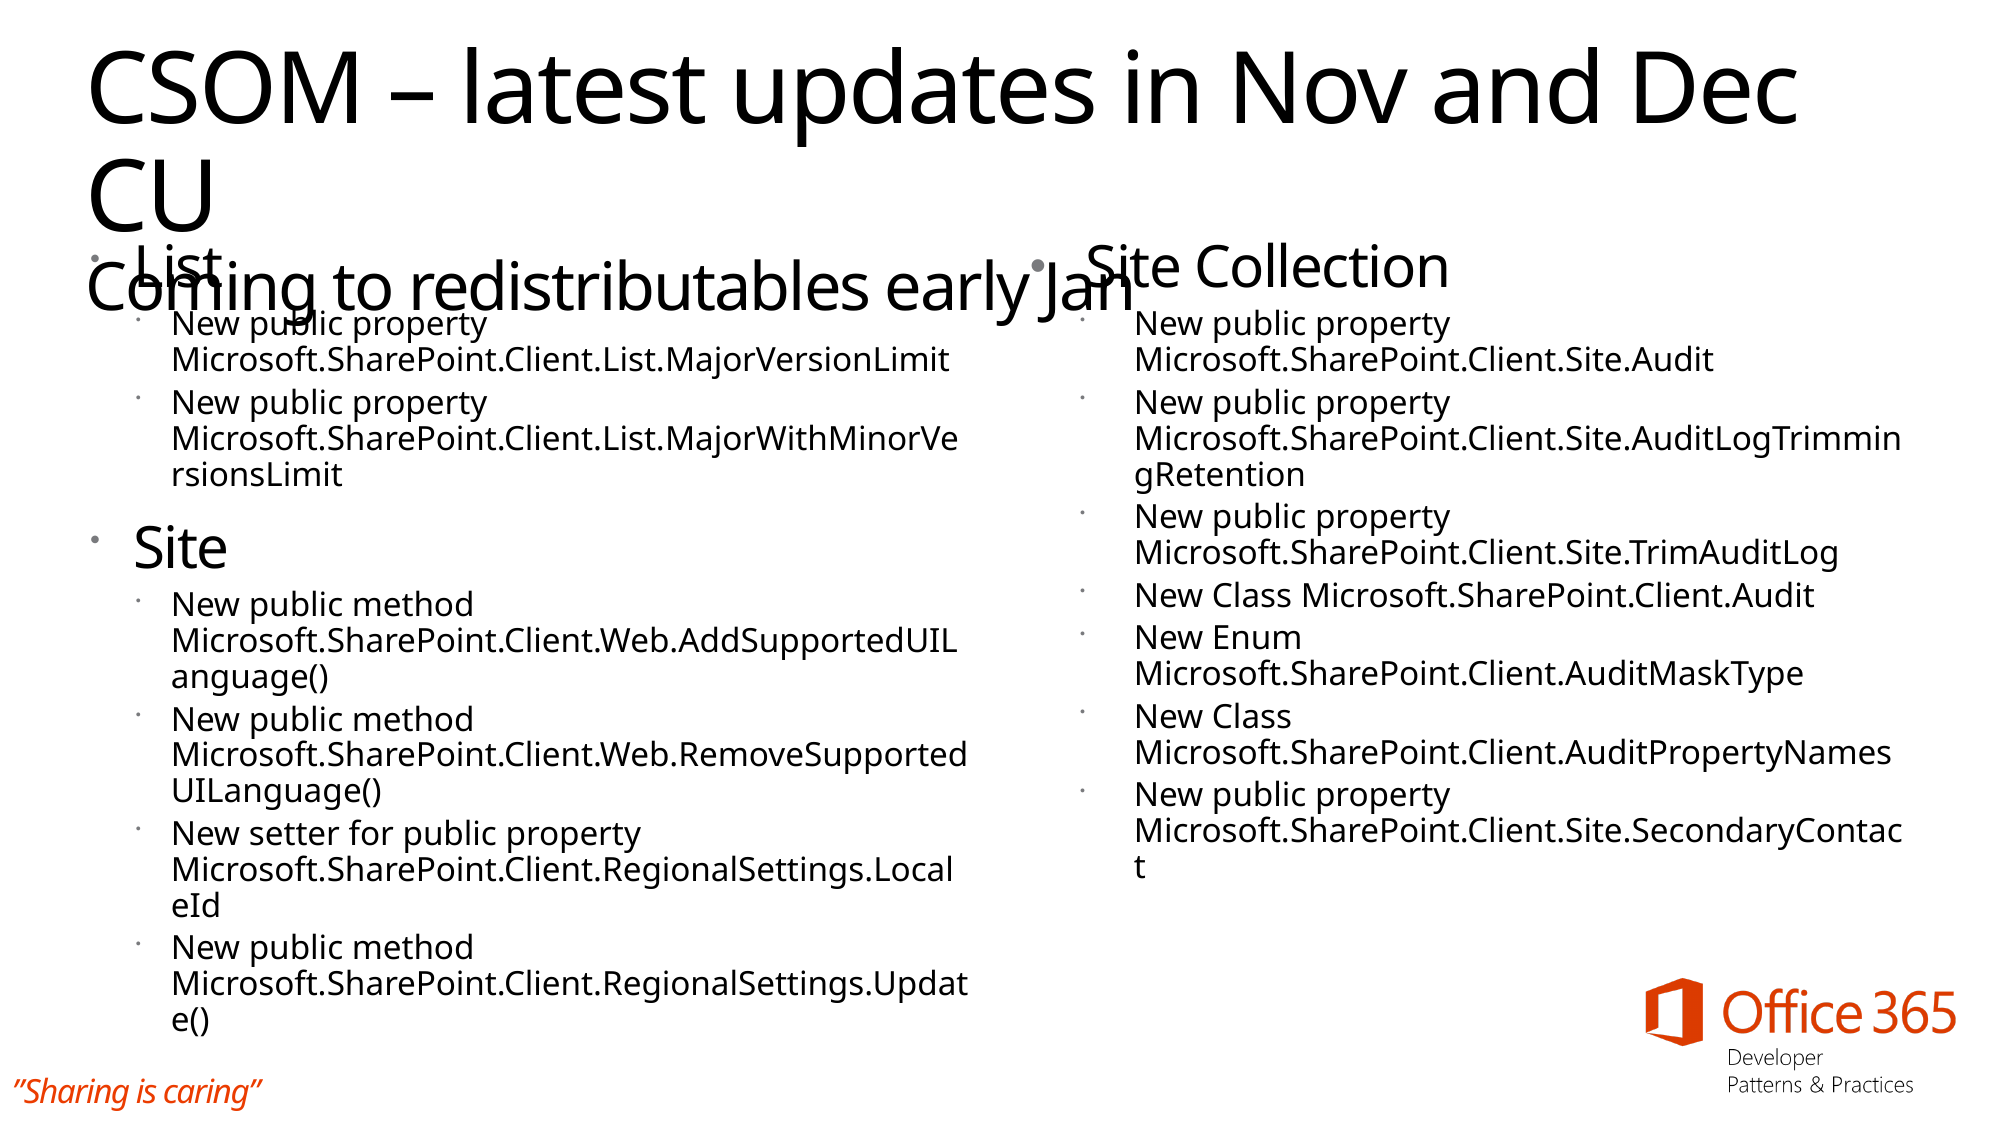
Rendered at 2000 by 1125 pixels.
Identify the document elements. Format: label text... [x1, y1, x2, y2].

title CSOM – latest updates in Nov and Dec CU Coming to redistributables early Jan [85, 37, 1914, 161]
picture [1616, 948, 1983, 1111]
list List New public property Microsoft.SharePoint.Client.List.MajorVersionLimit New public property Microsoft.SharePoint.Client.List.MajorWithMinorVersionsLimit Site New public method Microsoft.SharePoint.Client.Web.AddSupportedUILanguage() New public method Microsoft.SharePoint.Client.Web.RemoveSupportedUILanguage() New setter for public property Microsoft.SharePoint.Client.RegionalSettings.LocaleId New public method Microsoft.SharePoint.Client.RegionalSettings.Update() [85, 237, 971, 984]
list Site Collection New public property Microsoft.SharePoint.Client.Site.Audit New public property Microsoft.SharePoint.Client.Site.AuditLogTrimmingRetention New public property Microsoft.SharePoint.Client.Site.TrimAuditLog New Class Microsoft.SharePoint.Client.Audit New Enum Microsoft.SharePoint.Client.AuditMaskType New Class Microsoft.SharePoint.Client.AuditPropertyNames New public property Microsoft.SharePoint.Client.Site.SecondaryContact [1029, 237, 1915, 867]
